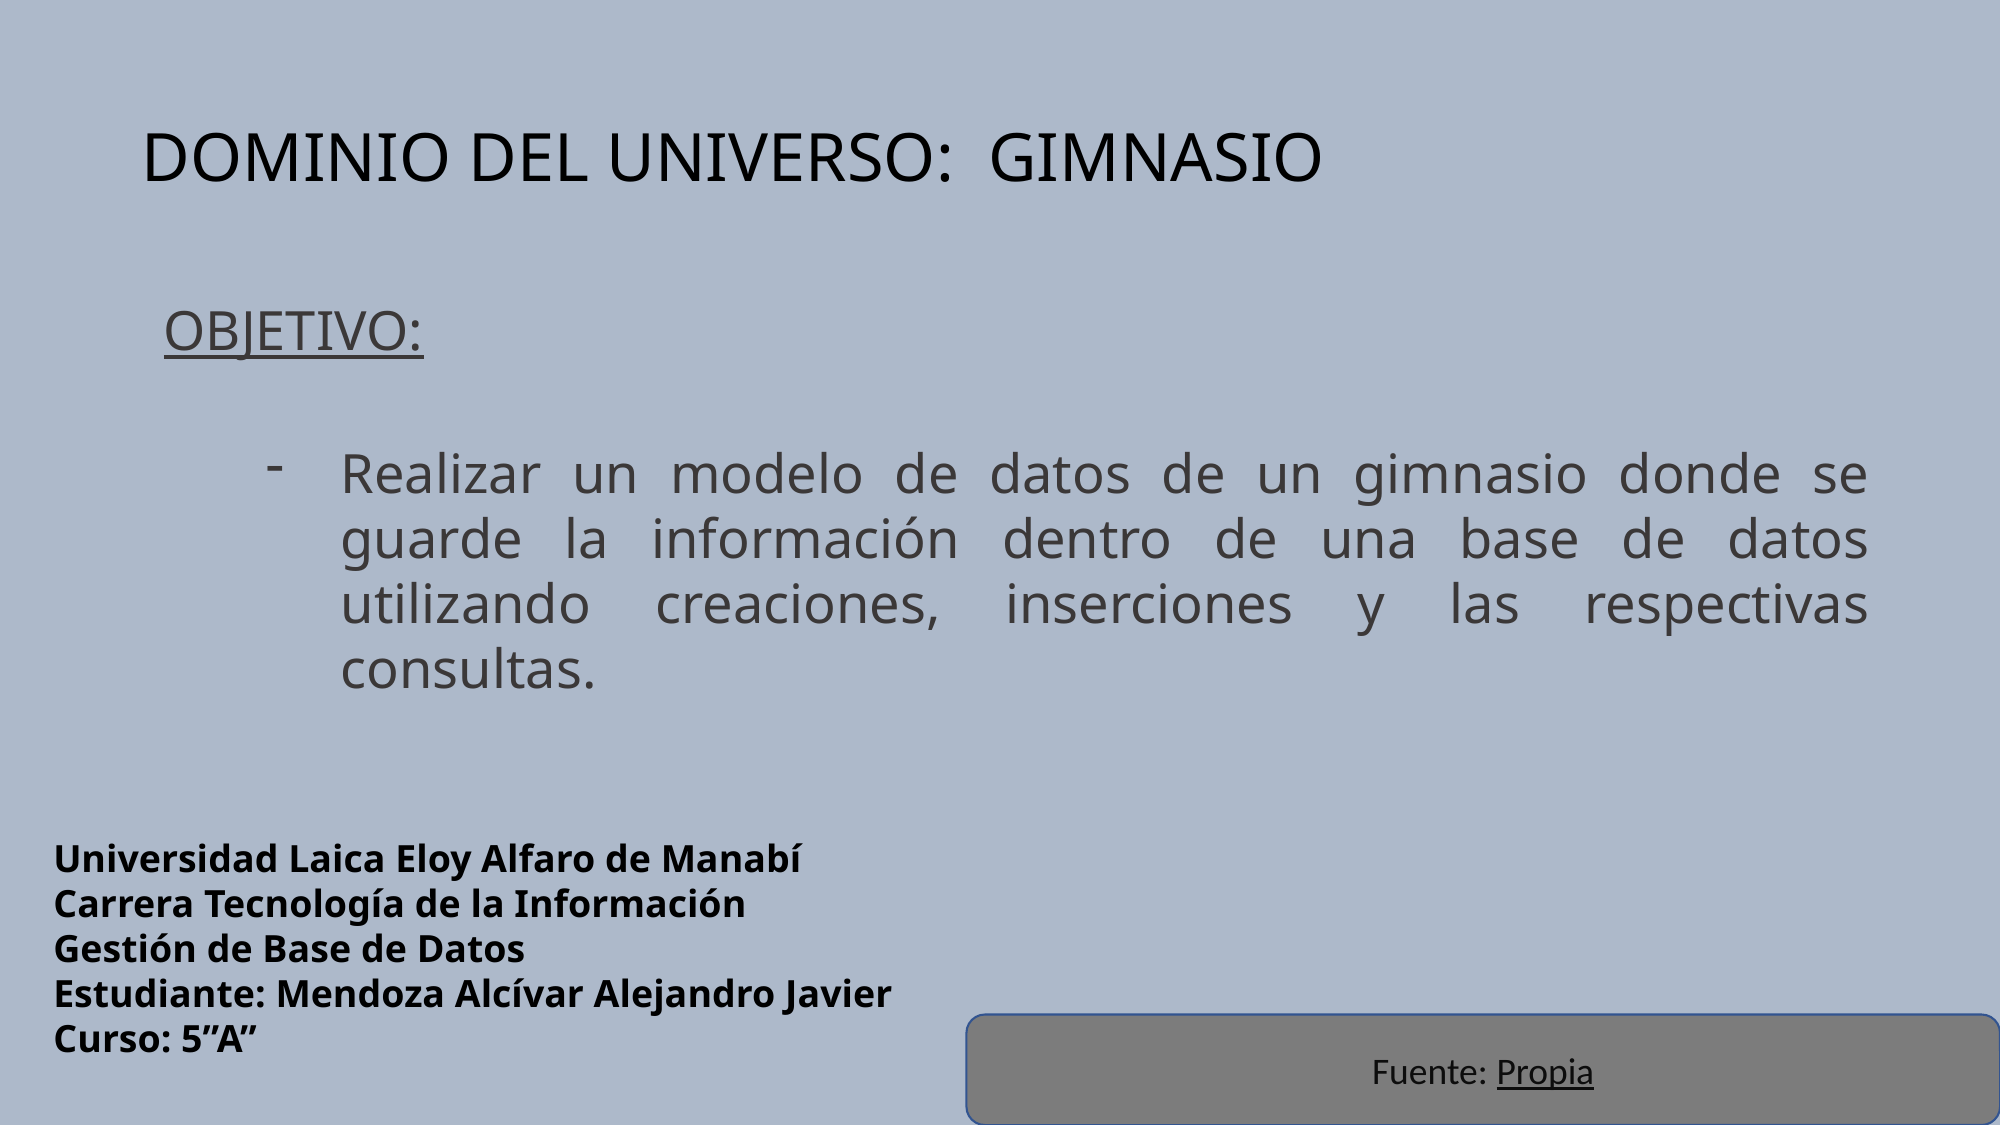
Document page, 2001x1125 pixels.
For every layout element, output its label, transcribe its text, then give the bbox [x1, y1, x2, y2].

text_box OBJETIVO: [148, 288, 1785, 414]
text_box Realizar un modelo de datos de un gimnasio donde se guarde la información dentro de una base de datos utilizando creaciones, inserciones y las respectivas consultas. [250, 366, 1886, 707]
text_box Universidad Laica Eloy Alfaro de Manabí Carrera Tecnología de la Información Gestión de Base de Datos Estudiante: Mendoza Alcívar Alejandro Javier Curso: 5”A” [38, 827, 933, 1068]
text_box Fuente: Propia [965, 1013, 2000, 1125]
text_box DOMINIO DEL UNIVERSO: GIMNASIO [0, 107, 1668, 203]
